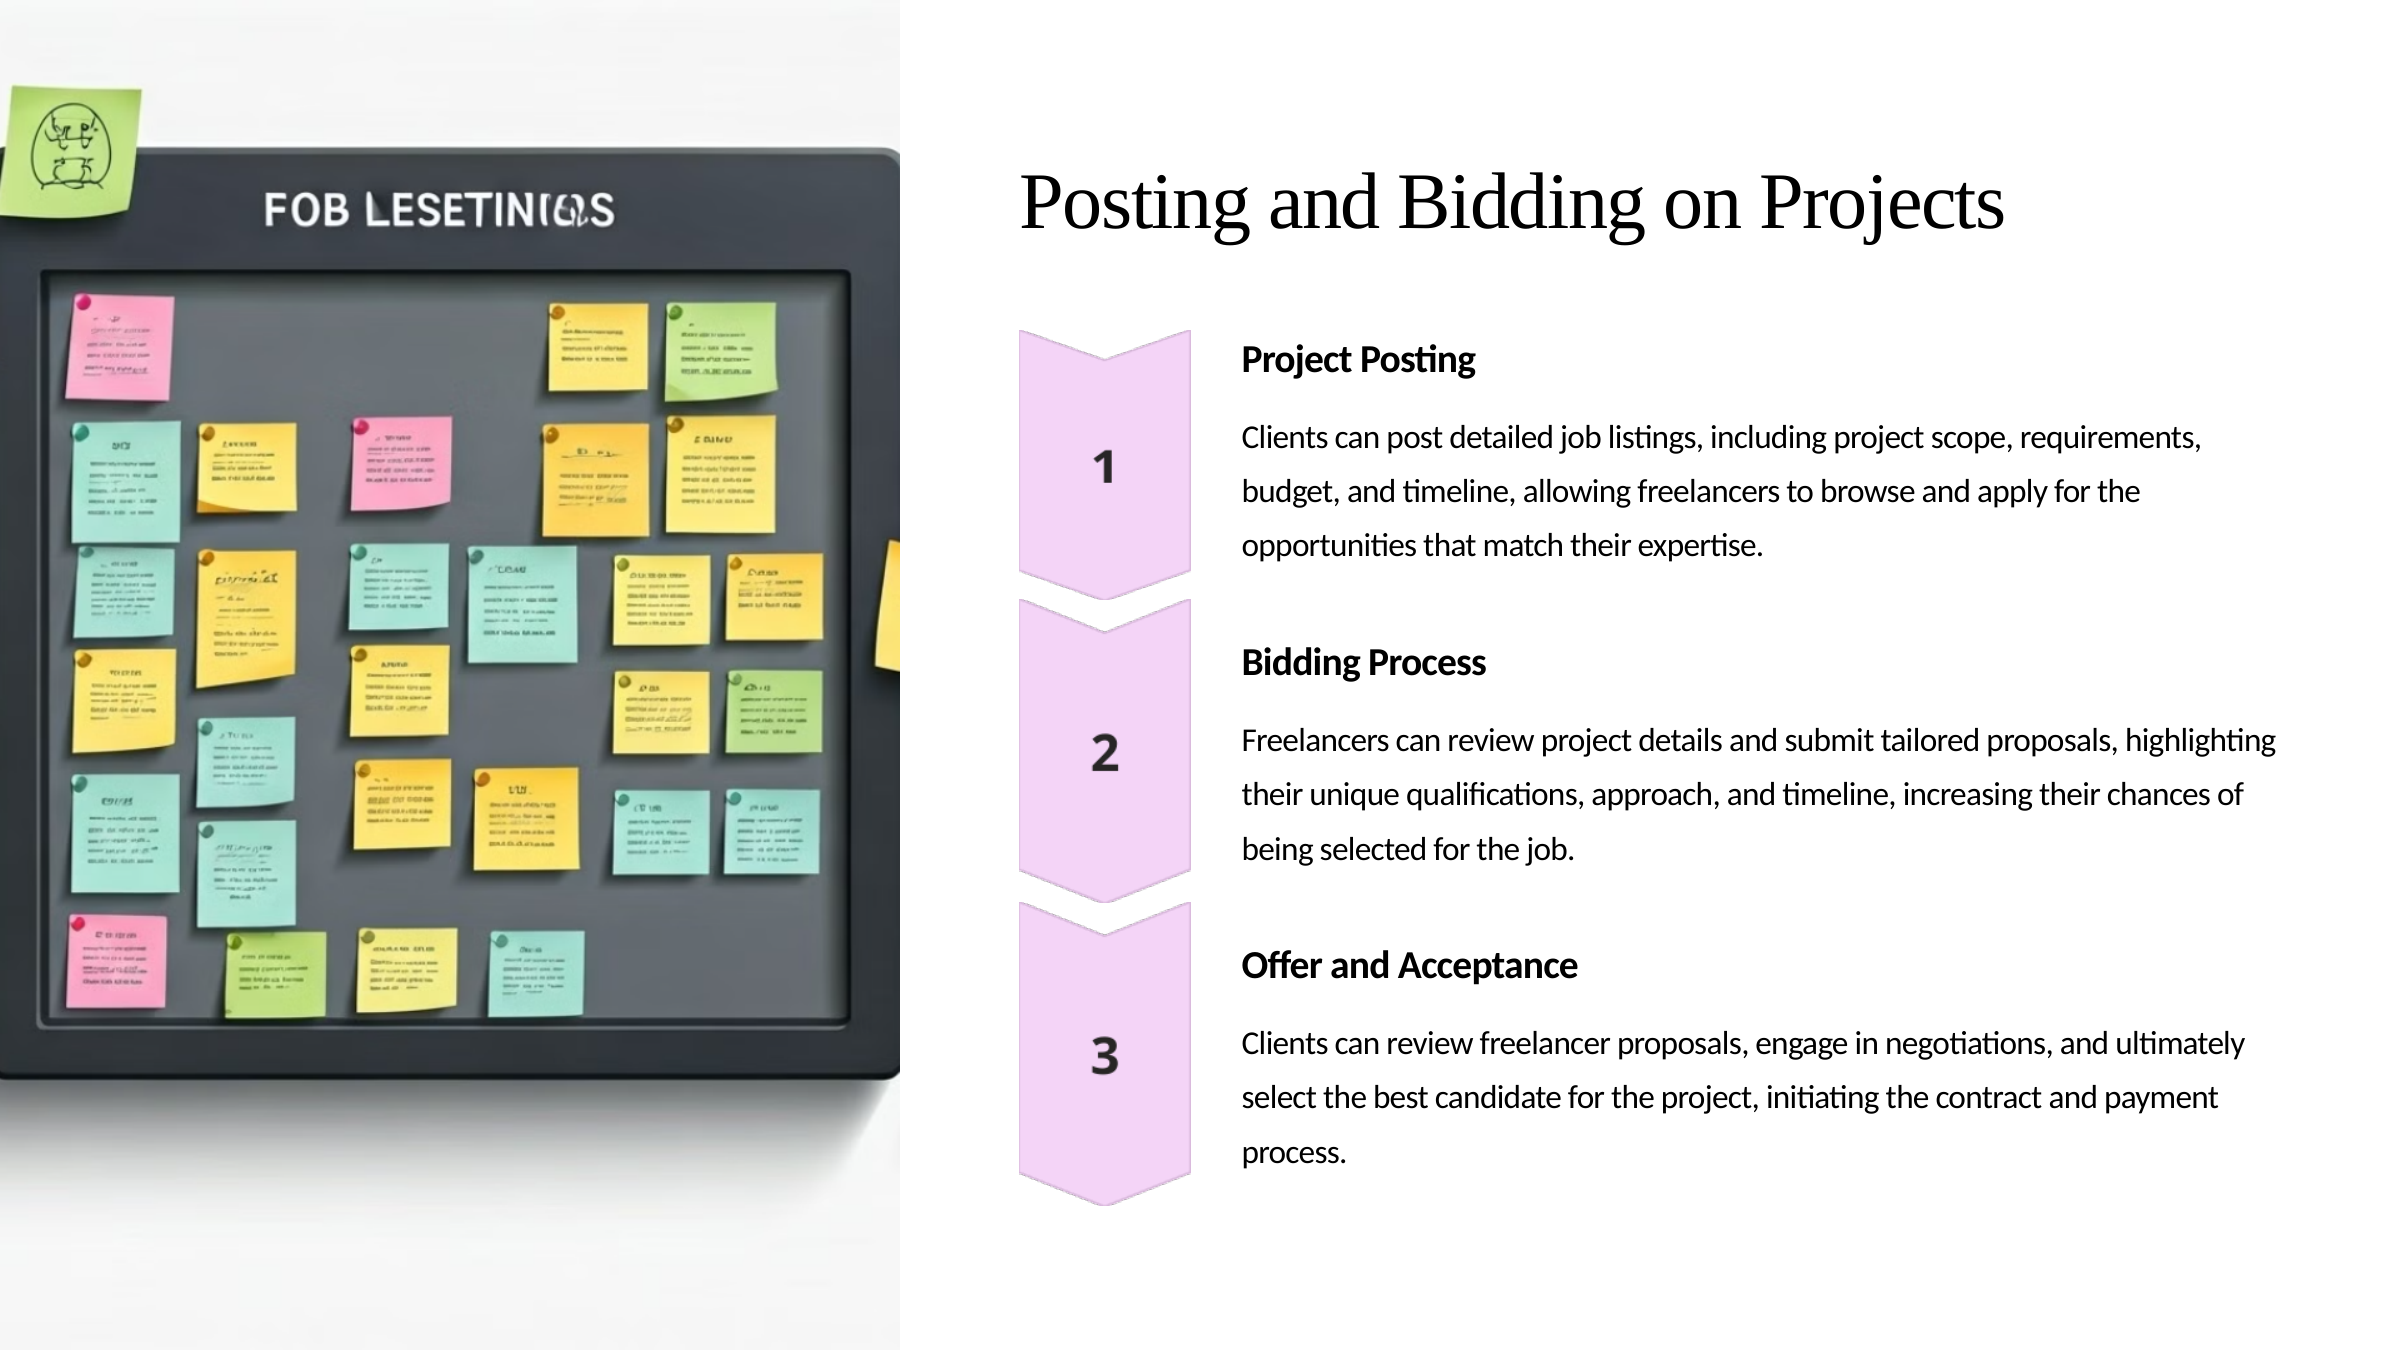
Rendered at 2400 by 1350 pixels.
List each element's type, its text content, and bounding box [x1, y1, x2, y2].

text_box Bidding Process [1241, 633, 1644, 684]
text_box Posting and Bidding on Projects [1019, 144, 2125, 245]
text_box Clients can post detailed job listings, including project scope, requirements, budget, and timeline, allowing freelancers to browse and apply for the opportunities that match their expertise. [1241, 401, 2281, 566]
text_box Freelancers can review project details and submit tailored proposals, highlighting their unique qualifications, approach, and timeline, increasing their chances of being selected for the job. [1241, 704, 2281, 869]
text_box Offer and Acceptance [1241, 936, 1644, 987]
picture [1019, 330, 1191, 1206]
text_box Clients can review freelancer proposals, engage in negotiations, and ultimately select the best candidate for the project, initiating the contract and payment process. [1241, 1007, 2281, 1172]
picture [0, 0, 900, 1350]
text_box Project Posting [1241, 330, 1644, 381]
